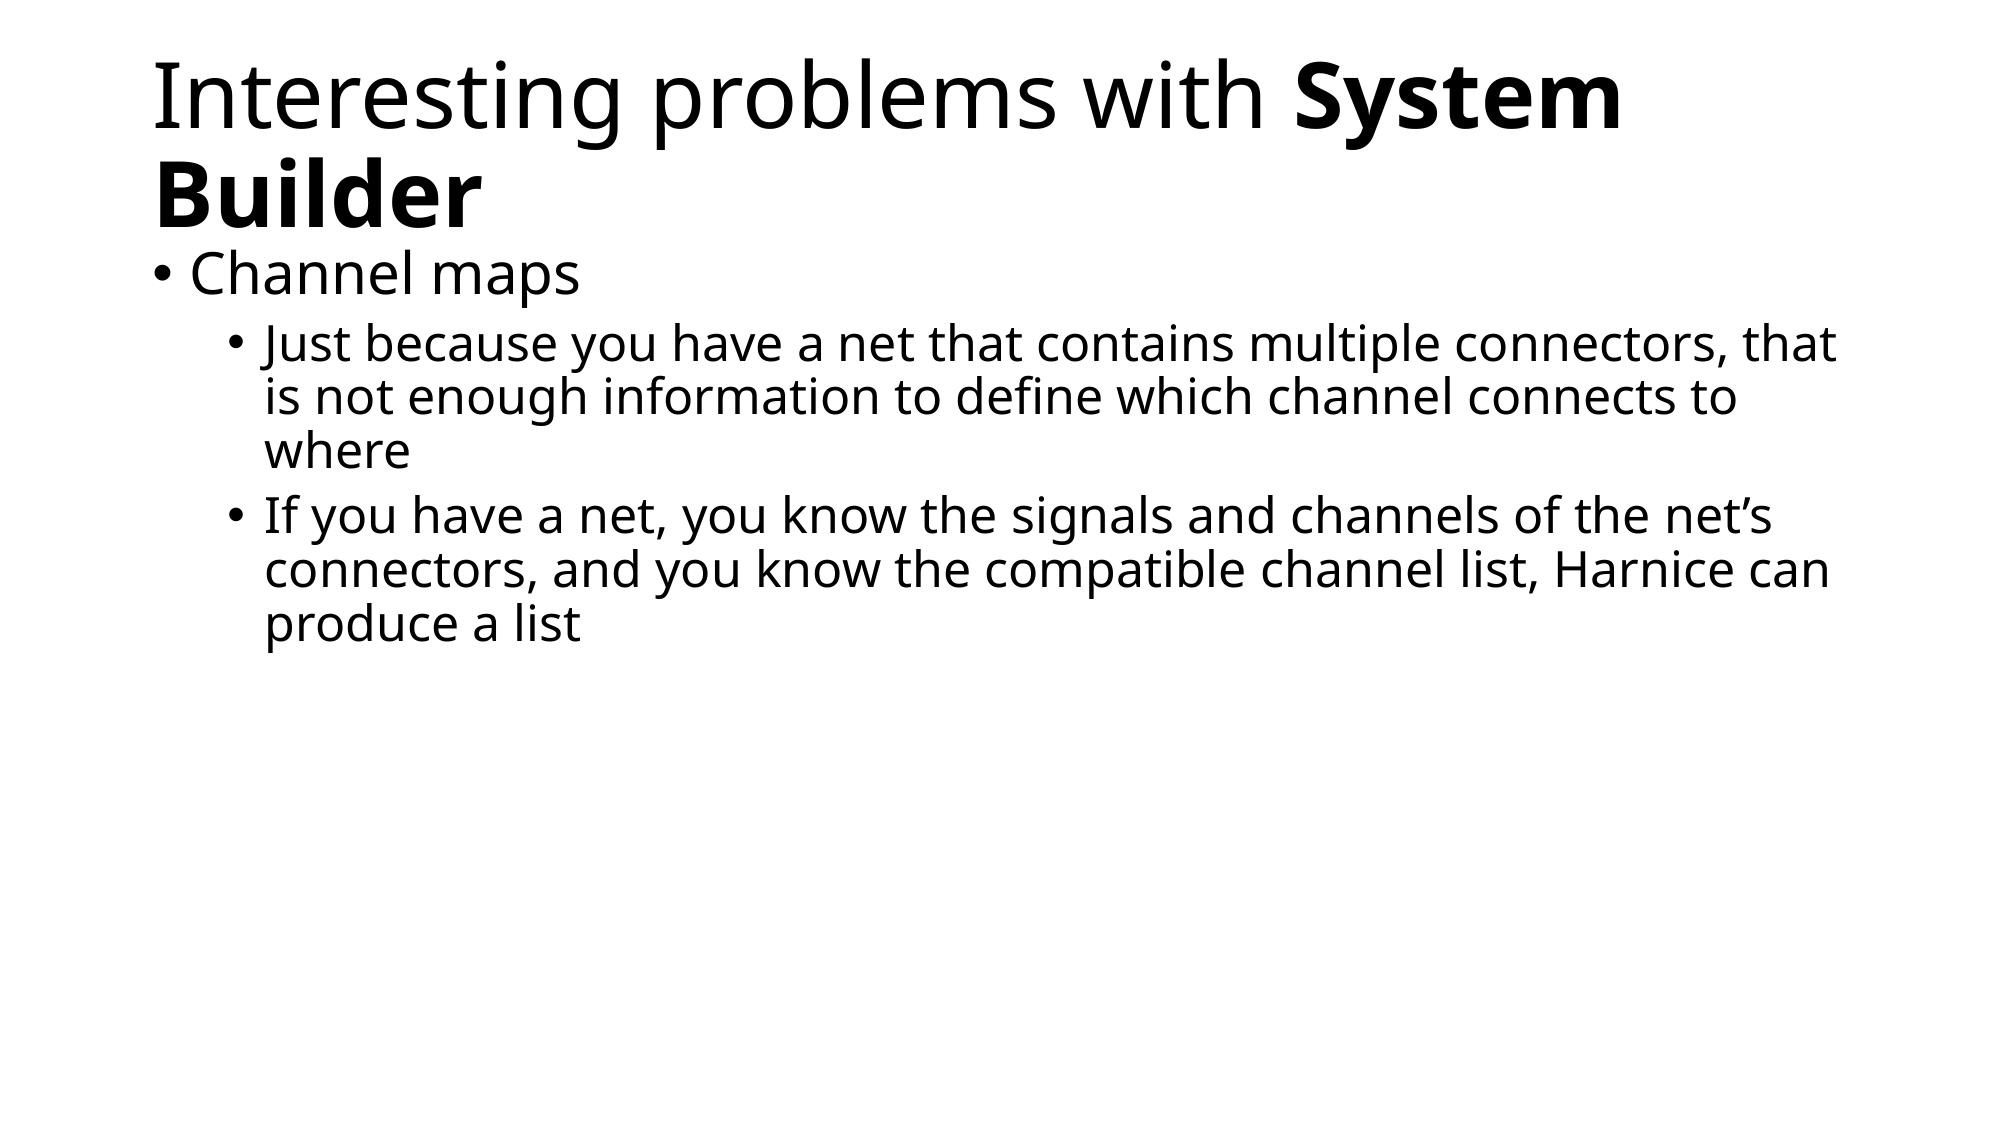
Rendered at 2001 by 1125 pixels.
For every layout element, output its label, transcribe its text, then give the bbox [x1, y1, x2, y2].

list Channel maps Just because you have a net that contains multiple connectors, that is not enough information to define which channel connects to where If you have a net, you know the signals and channels of the net’s connectors, and you know the compatible channel list, Harnice can produce a list [137, 236, 1863, 951]
title Interesting problems with System Builder [137, 59, 1863, 236]
